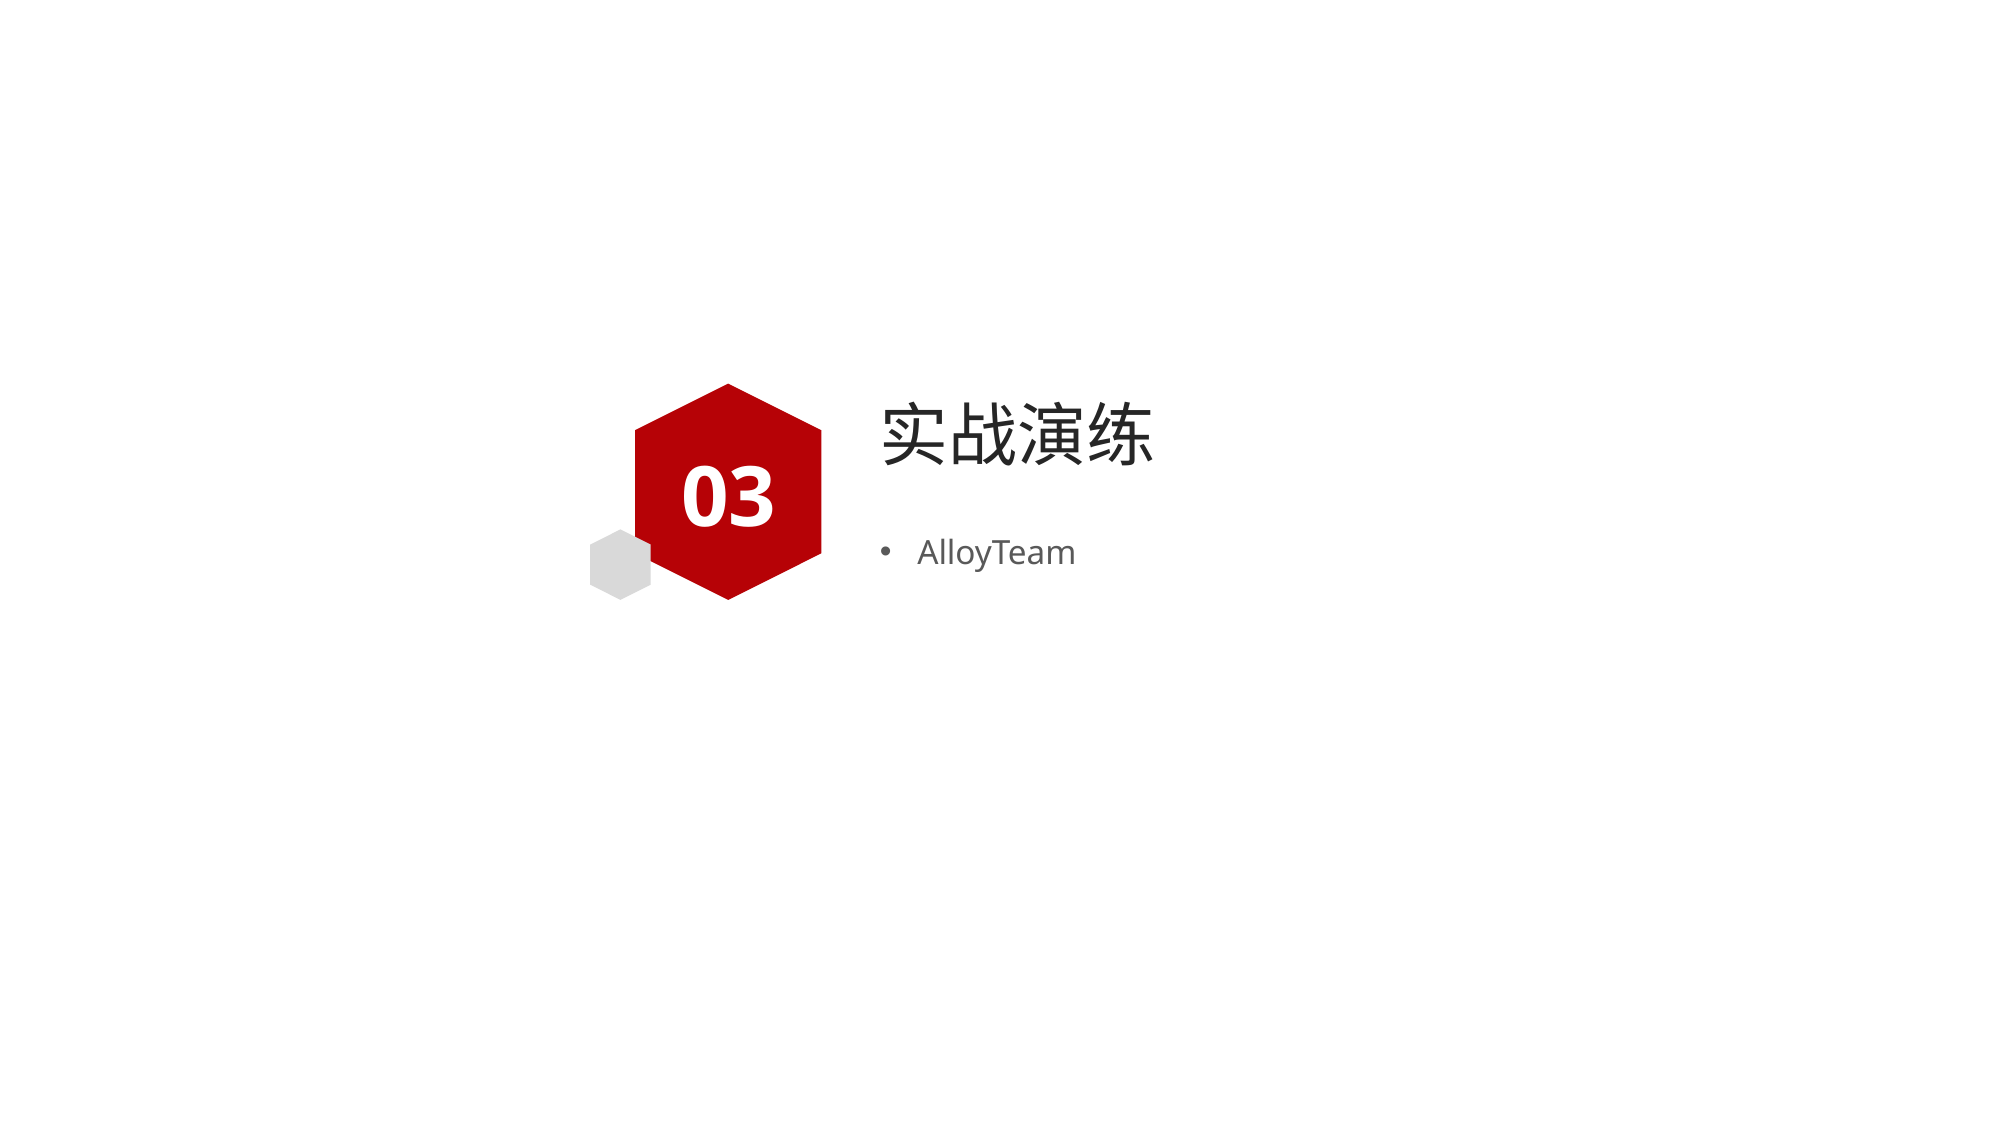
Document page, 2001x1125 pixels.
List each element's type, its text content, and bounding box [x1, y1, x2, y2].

title 实战演练 [864, 393, 1969, 484]
list 03 [636, 404, 822, 594]
list AlloyTeam [864, 503, 1762, 837]
